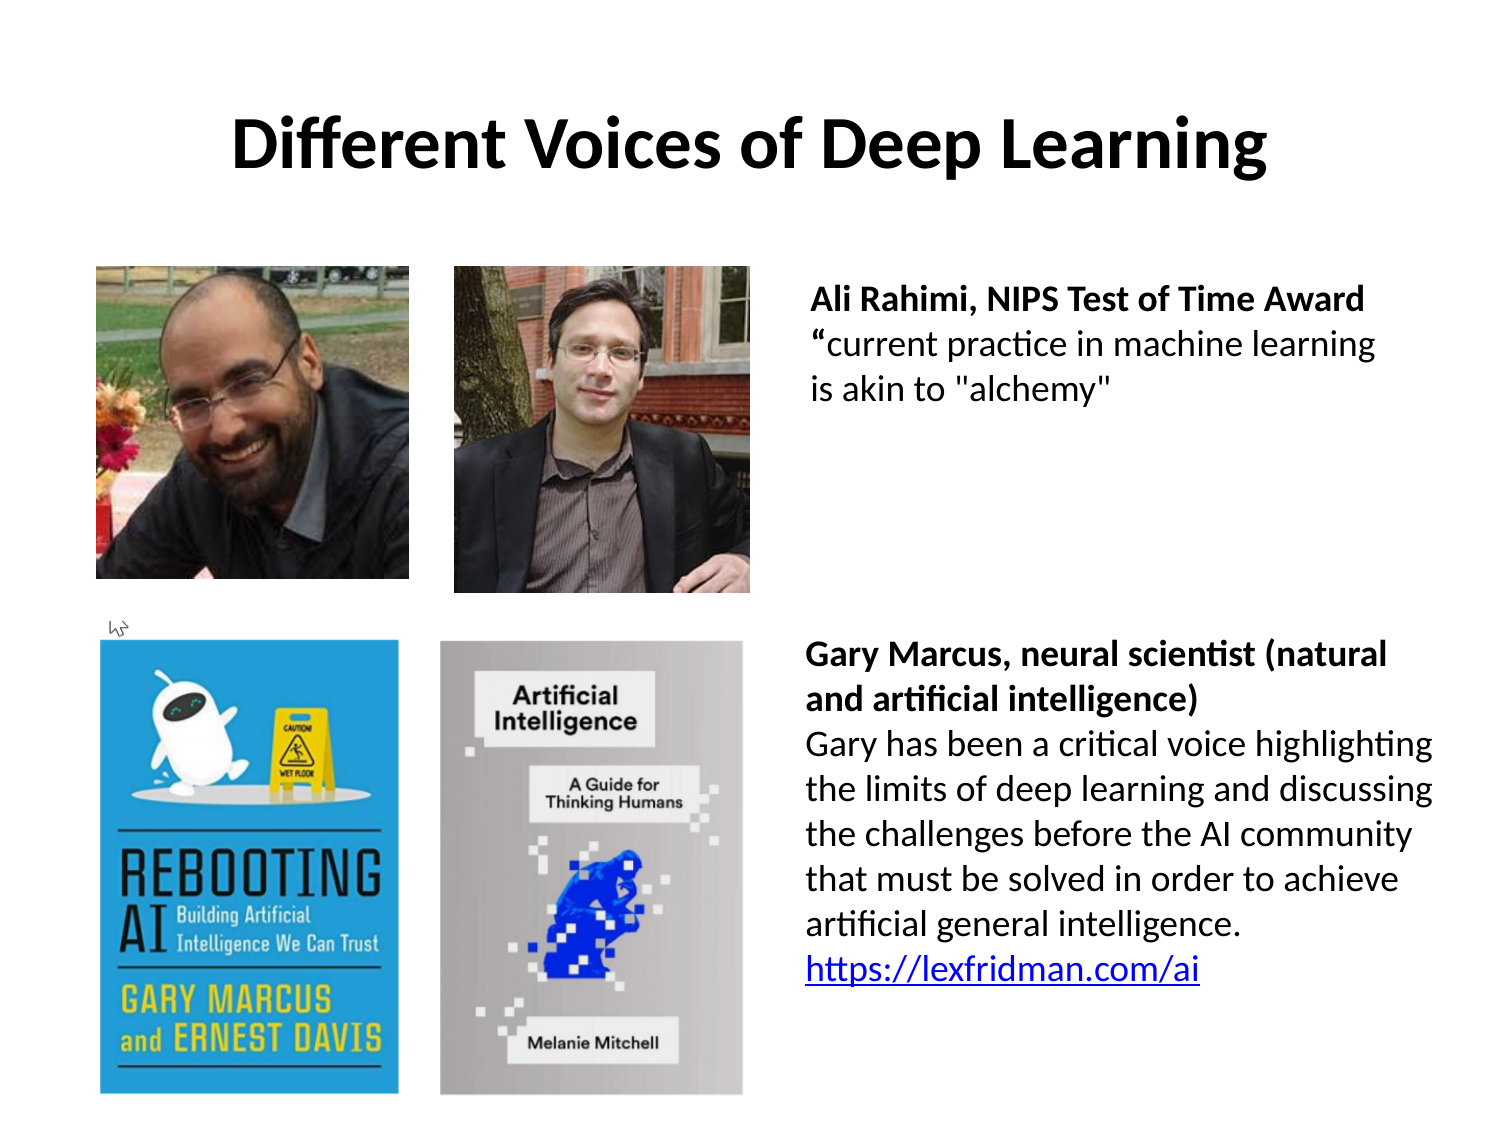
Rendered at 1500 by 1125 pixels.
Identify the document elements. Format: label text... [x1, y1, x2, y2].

text_box Gary Marcus, neural scientist (natural and artificial intelligence) Gary has been a critical voice highlighting the limits of deep learning and discussing the challenges before the AI community that must be solved in order to achieve artificial general intelligence. https://lexfridman.com/ai [790, 621, 1459, 997]
text_box Ali Rahimi, NIPS Test of Time Award “current practice in machine learning is akin to "alchemy" [795, 266, 1399, 417]
picture [96, 266, 410, 580]
title Different Voices of Deep Learning [75, 45, 1425, 233]
picture [96, 621, 753, 1110]
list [454, 266, 751, 593]
